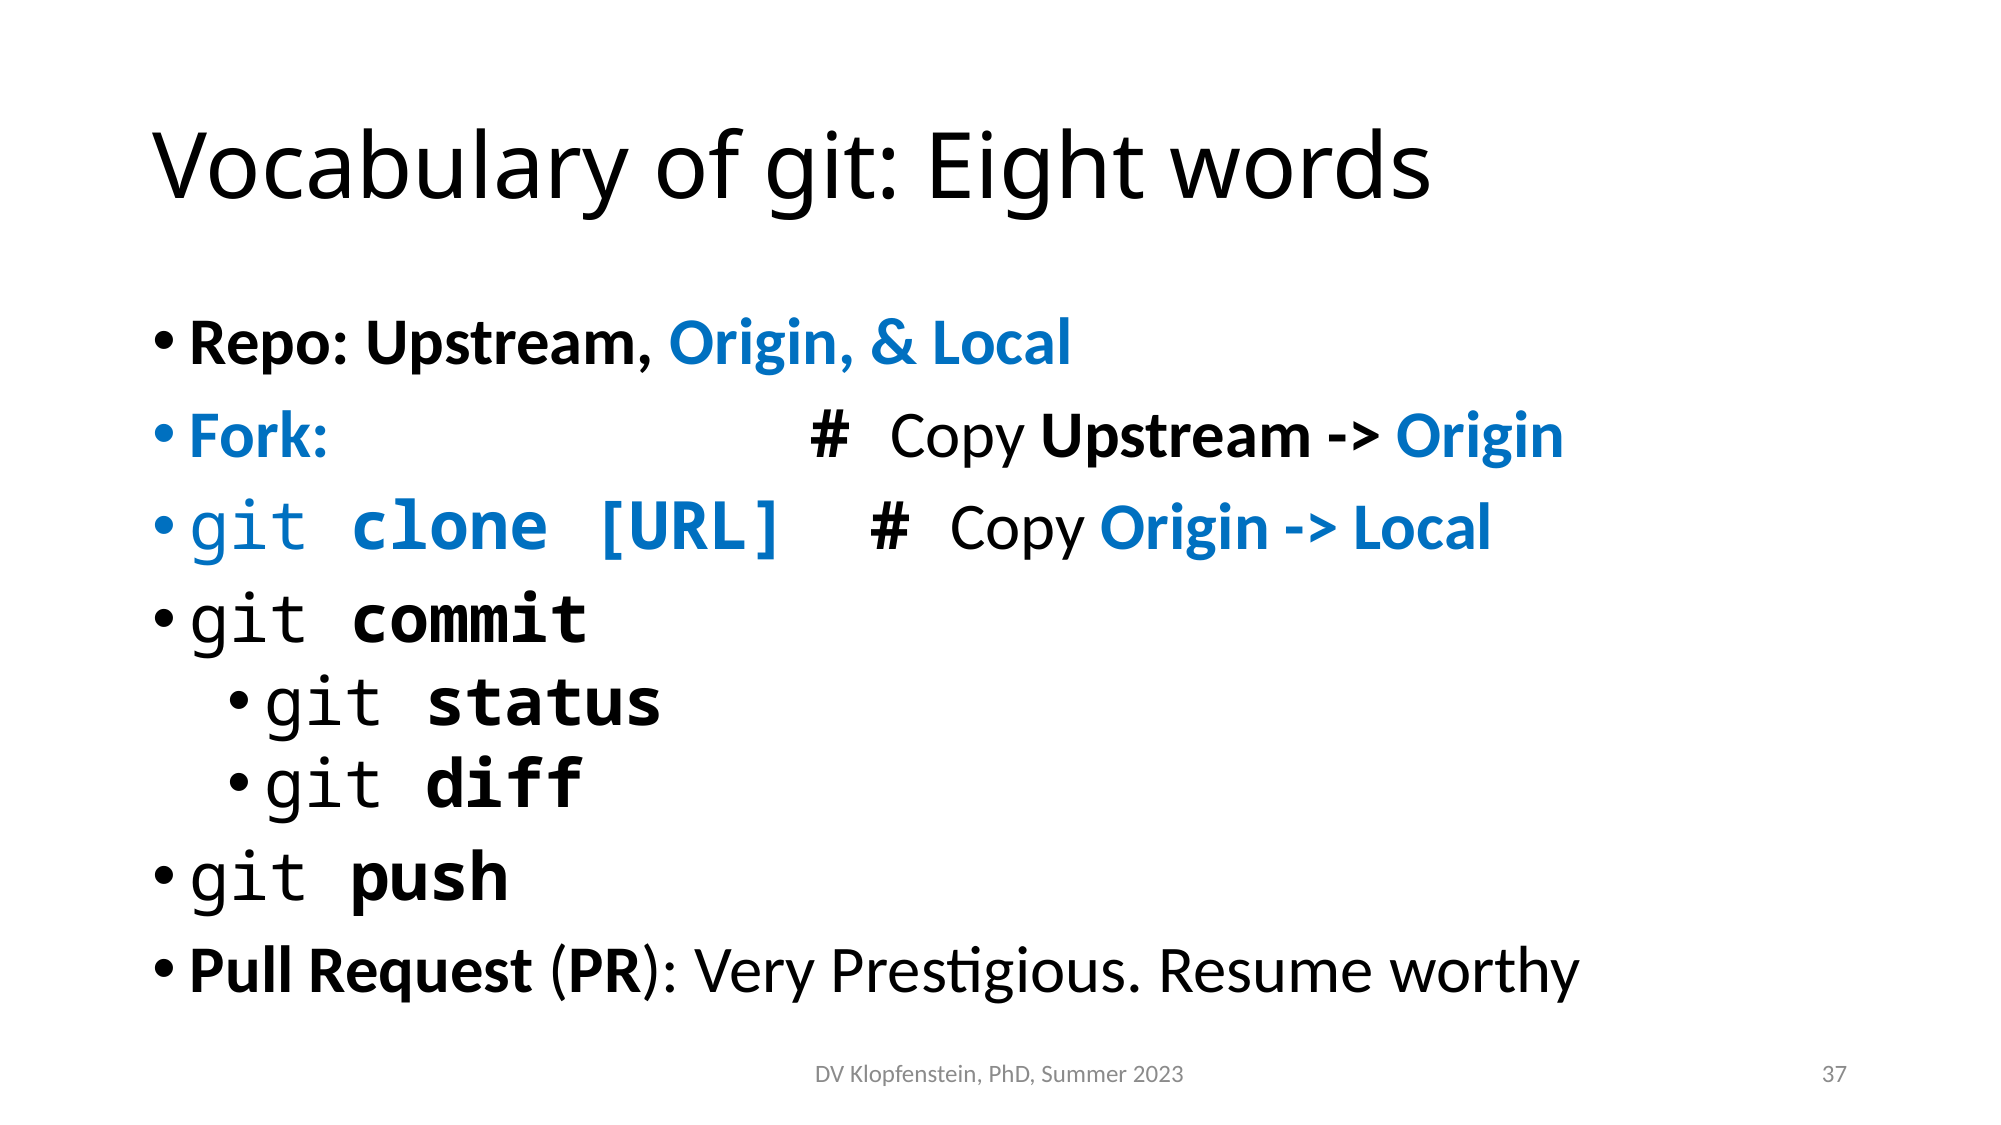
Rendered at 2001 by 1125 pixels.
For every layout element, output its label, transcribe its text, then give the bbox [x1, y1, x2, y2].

list Repo: Upstream, Origin, & Local Fork: # Copy Upstream -> Origin git clone [URL] # Copy Origin -> Local git commit git status git diff git push Pull Request (PR): Very Prestigious. Resume worthy [137, 299, 1863, 1014]
slide_number 37 [1412, 1042, 1863, 1103]
title Vocabulary of git: Eight words [137, 59, 1863, 278]
footer DV Klopfenstein, PhD, Summer 2023 [662, 1042, 1338, 1103]
